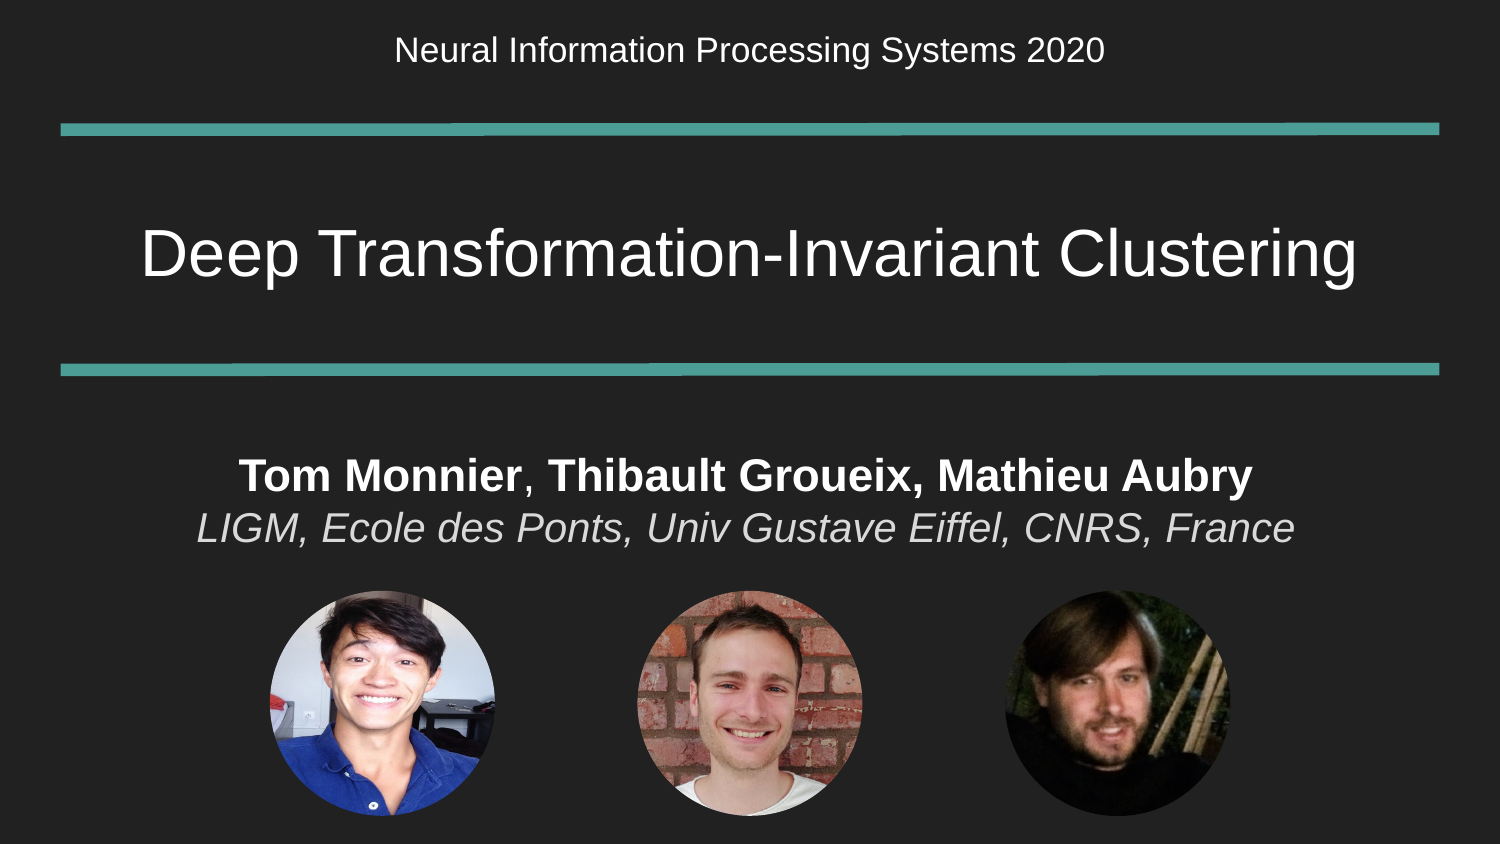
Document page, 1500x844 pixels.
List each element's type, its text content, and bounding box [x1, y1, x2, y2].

subtitle Tom Monnier, Thibault Groueix, Mathieu Aubry LIGM, Ecole des Ponts, Univ Gustave Eiffel, CNRS, France [47, 430, 1445, 689]
picture [637, 590, 863, 816]
title Deep Transformation-Invariant Clustering [0, 120, 1500, 379]
picture [269, 590, 496, 816]
picture [1004, 590, 1231, 817]
subtitle Neural Information Processing Systems 2020 [51, 11, 1449, 81]
